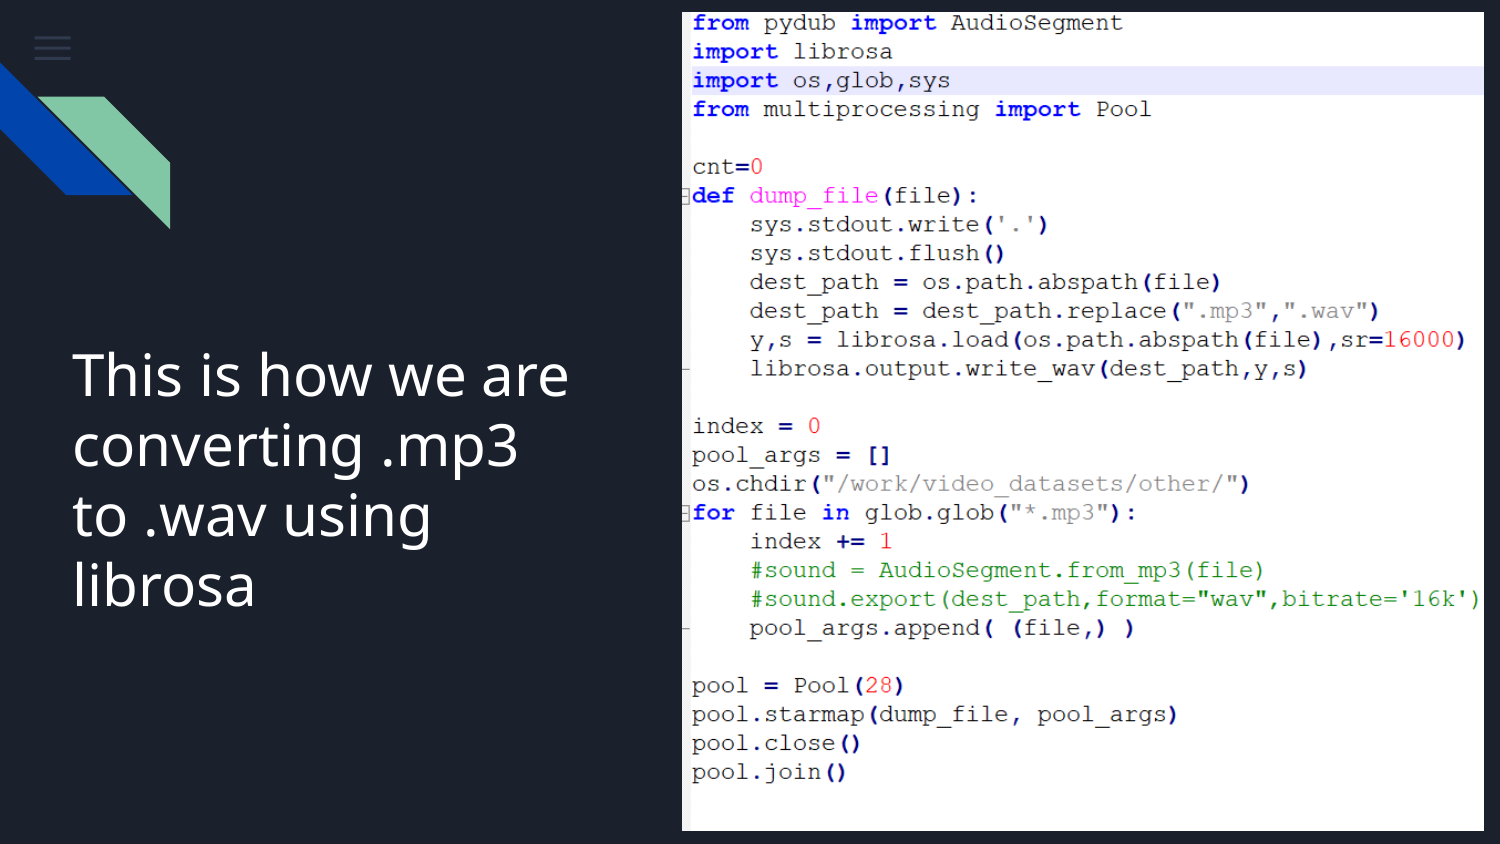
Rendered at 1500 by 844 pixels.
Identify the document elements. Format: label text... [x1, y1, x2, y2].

text_box This is how we are converting .mp3 to .wav using librosa [57, 331, 623, 626]
picture [681, 12, 1484, 832]
